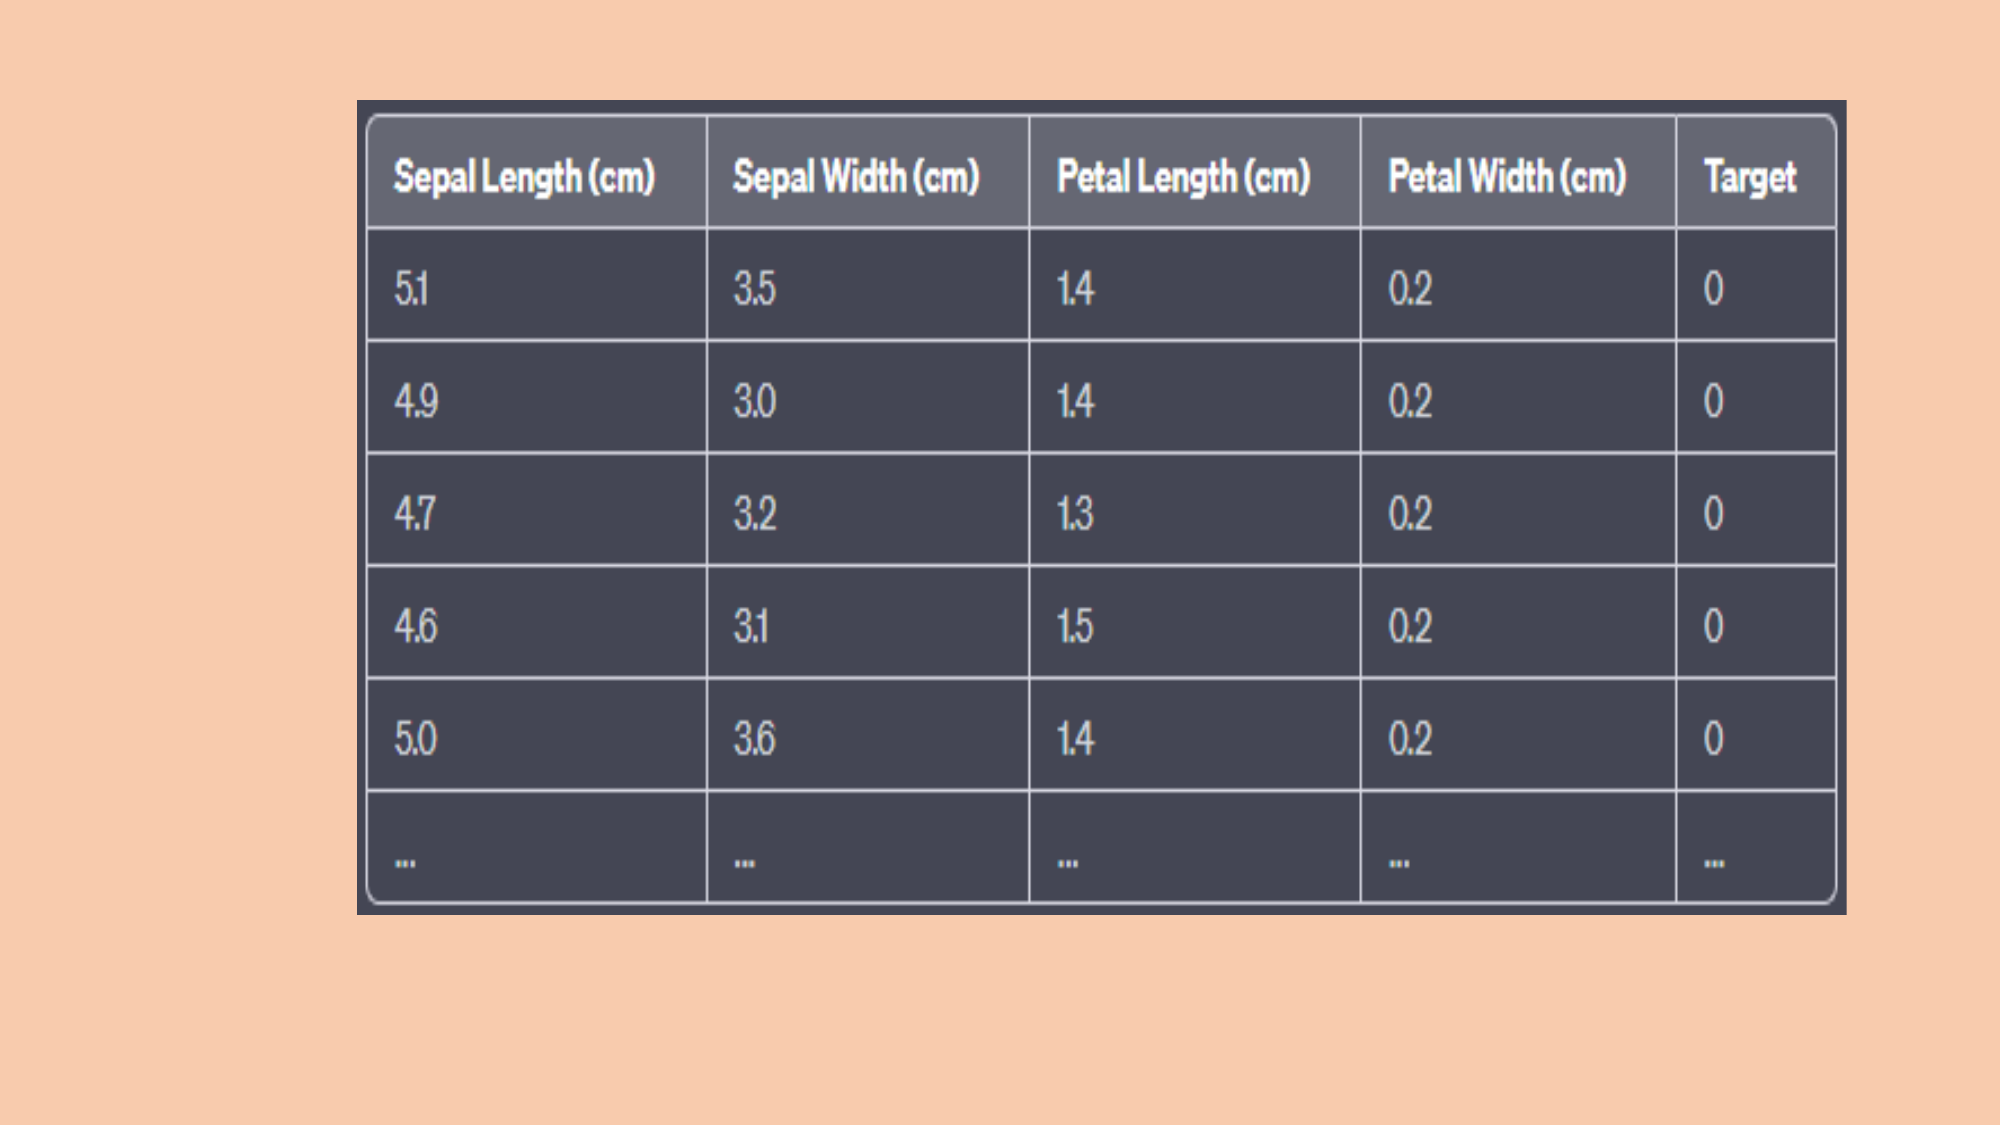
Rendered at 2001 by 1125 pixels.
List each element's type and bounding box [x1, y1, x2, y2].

picture [357, 100, 1847, 915]
